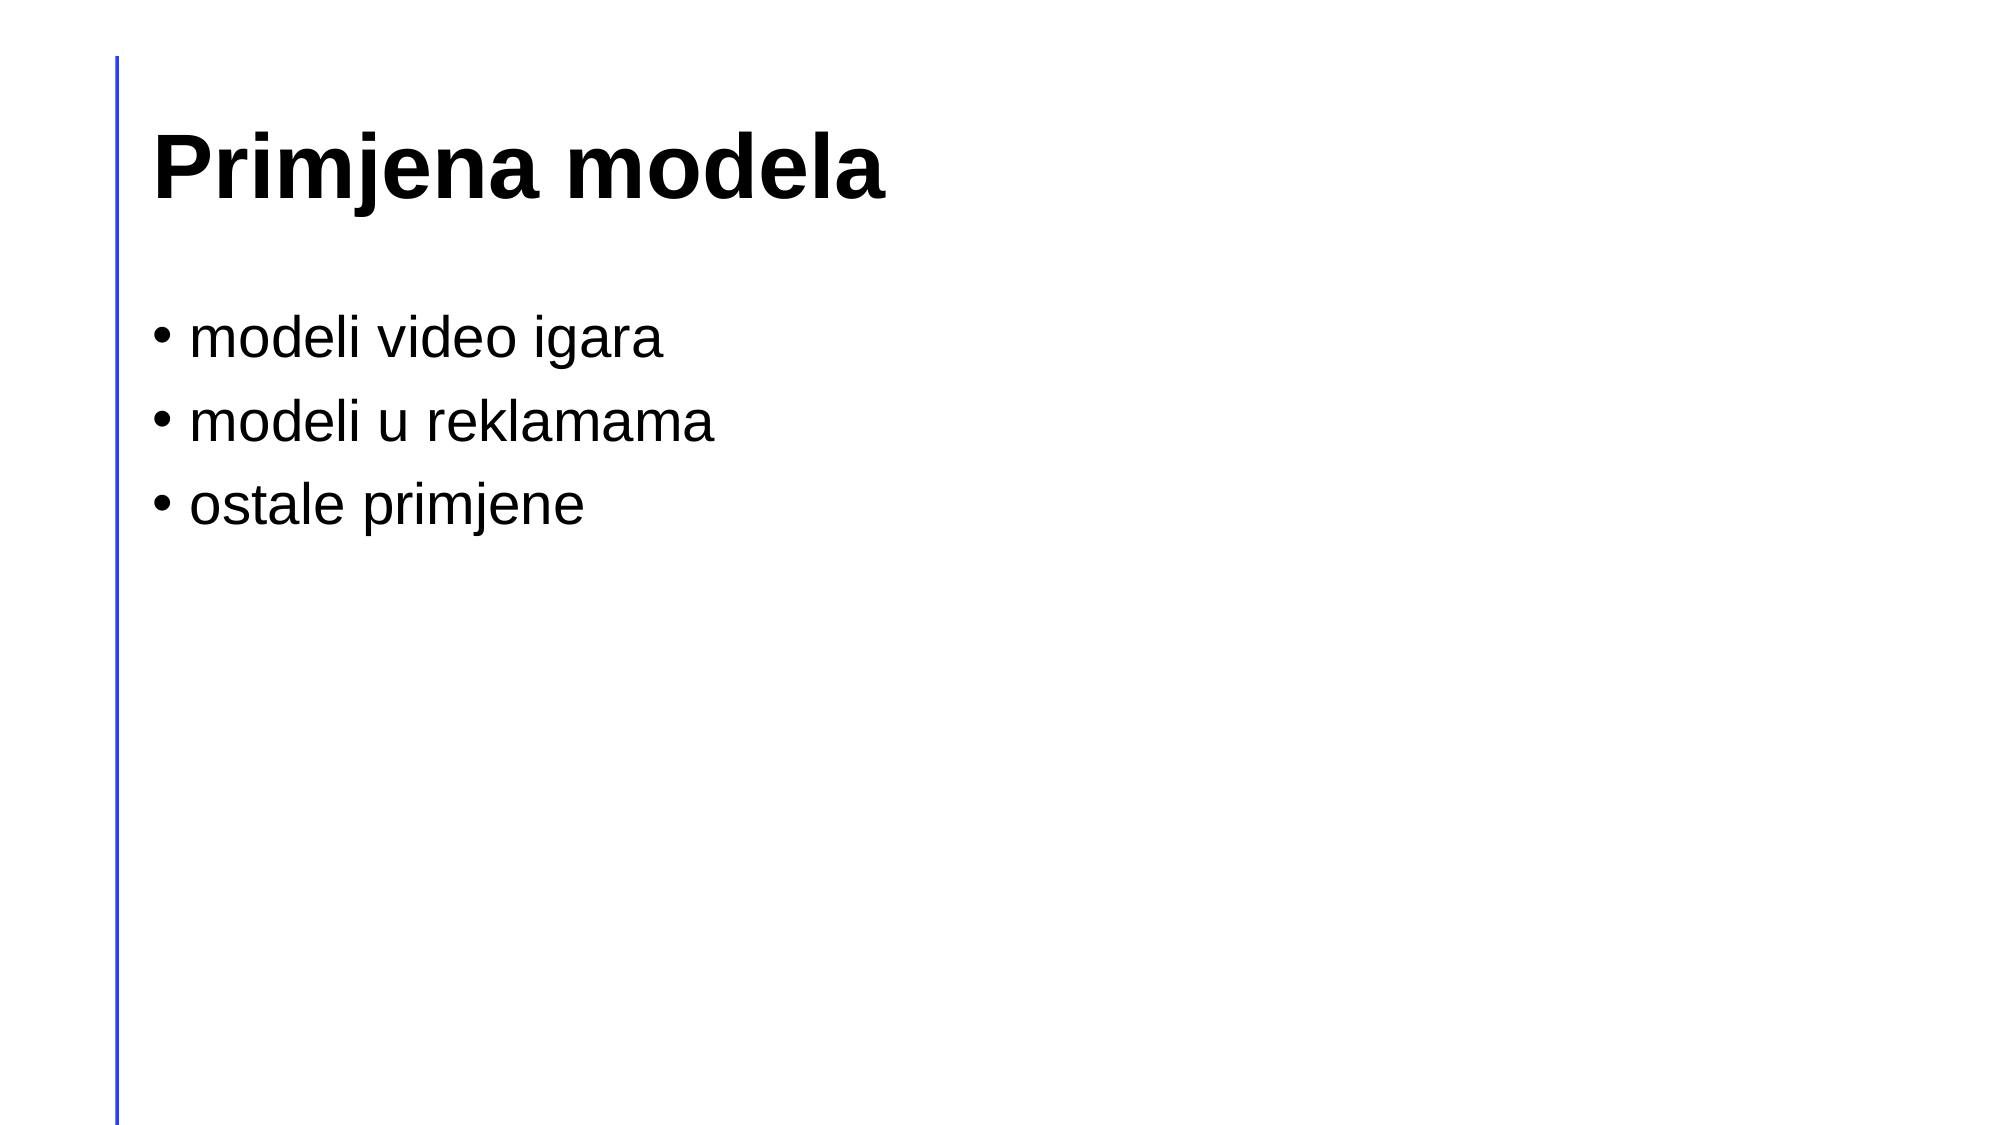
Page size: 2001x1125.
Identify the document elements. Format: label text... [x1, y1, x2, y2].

list modeli video igara modeli u reklamama ostale primjene [137, 299, 1863, 1014]
title Primjena modela [137, 59, 1863, 278]
